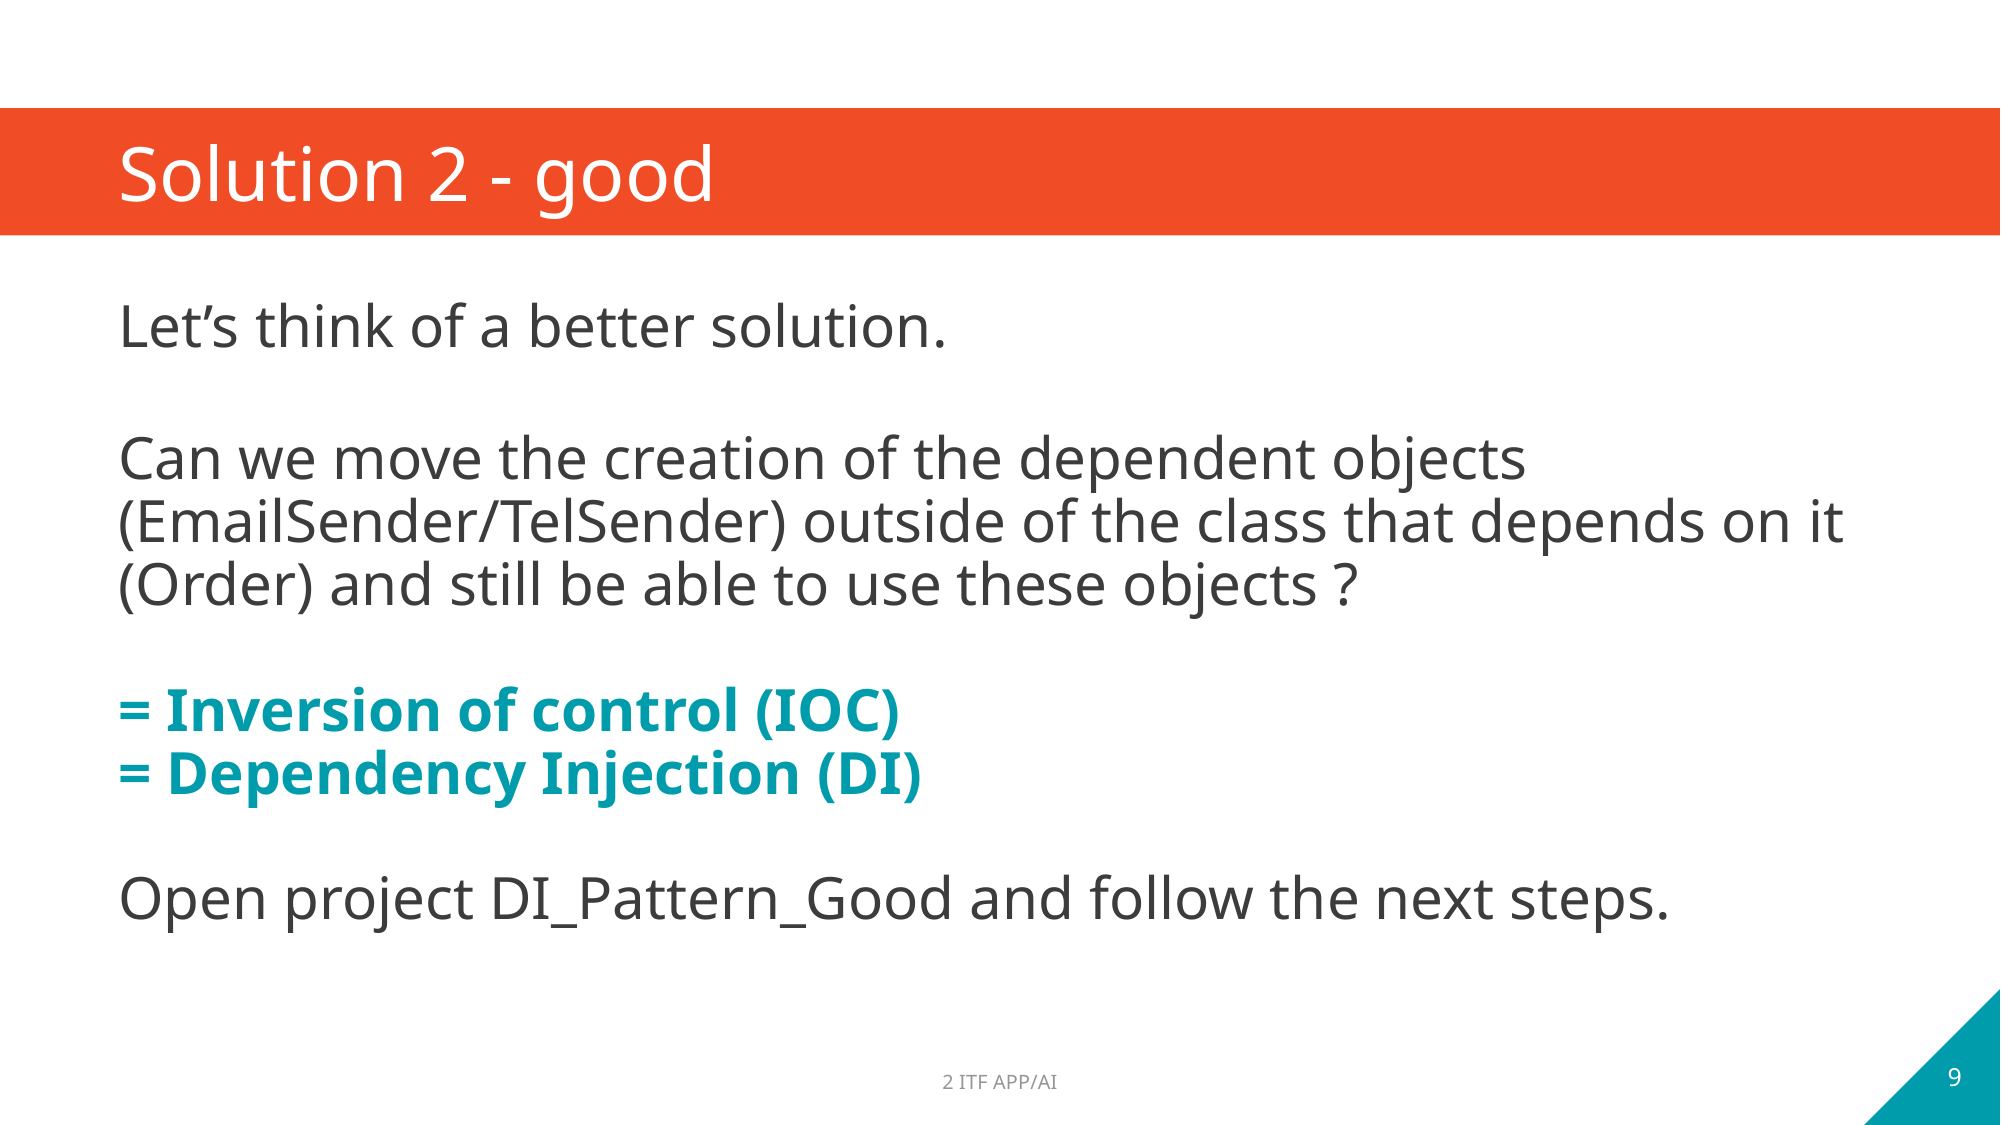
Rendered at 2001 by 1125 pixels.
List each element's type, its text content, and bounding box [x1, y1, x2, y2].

title Solution 2 - good [0, 108, 2000, 236]
footer 2 ITF APP/AI [704, 1062, 1296, 1101]
slide_number 9 [1862, 987, 2000, 1125]
list Let’s think of a better solution. Can we move the creation of the dependent objects (EmailSender/TelSender) outside of the class that depends on it (Order) and still be able to use these objects ? = Inversion of control (IOC) = Dependency Injection (DI) Open project DI_Pattern_Good and follow the next steps. [0, 237, 2000, 1040]
